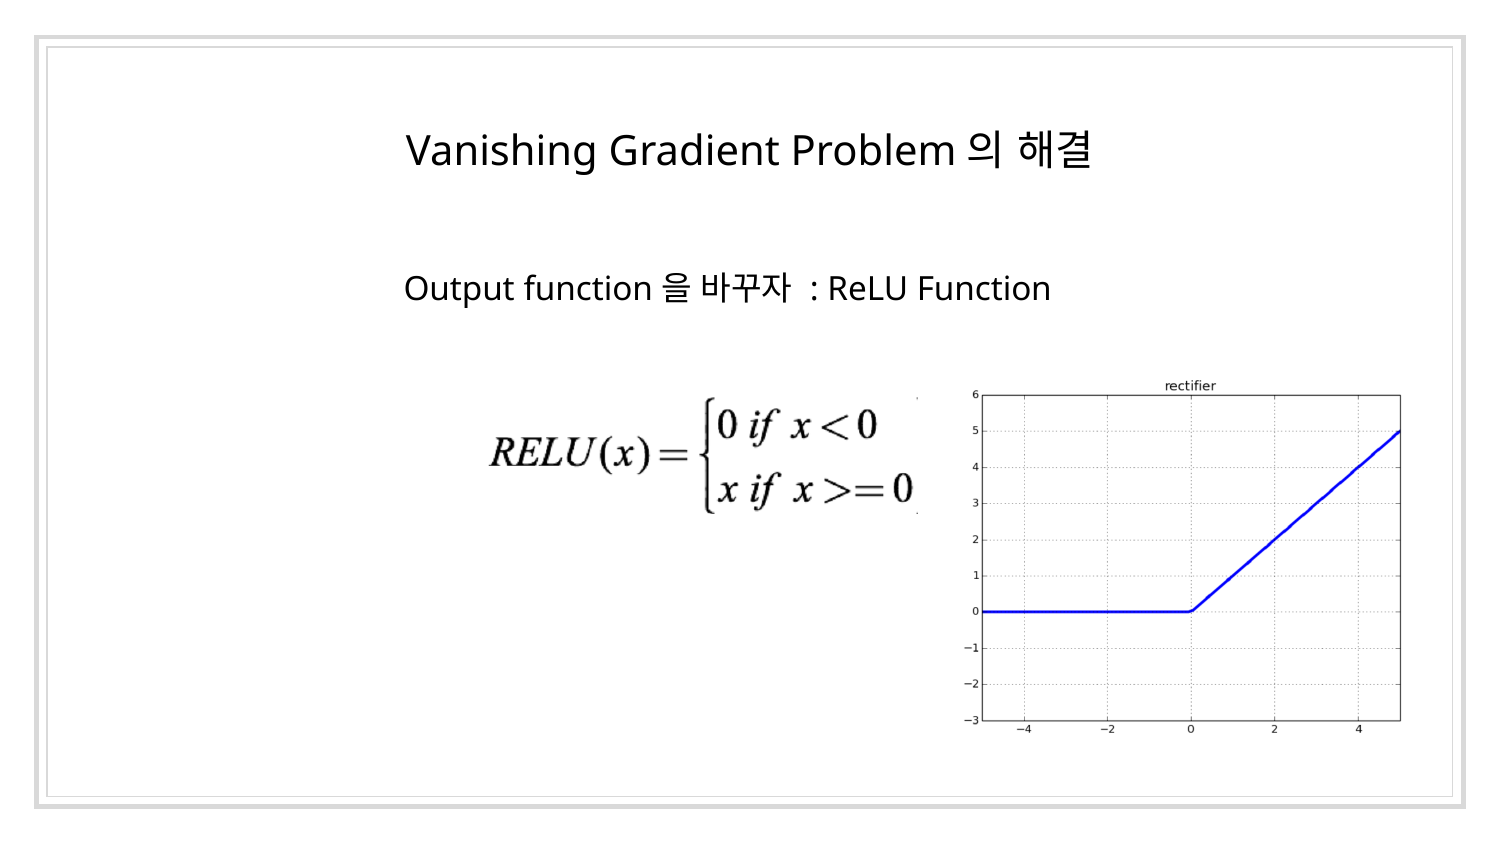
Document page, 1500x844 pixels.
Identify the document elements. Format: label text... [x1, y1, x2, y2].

text_box Vanishing Gradient Problem의 해결 [265, 99, 1235, 189]
picture [445, 365, 938, 522]
text_box Output function을 바꾸자 : ReLU Function [243, 233, 1213, 322]
picture [947, 365, 1416, 741]
